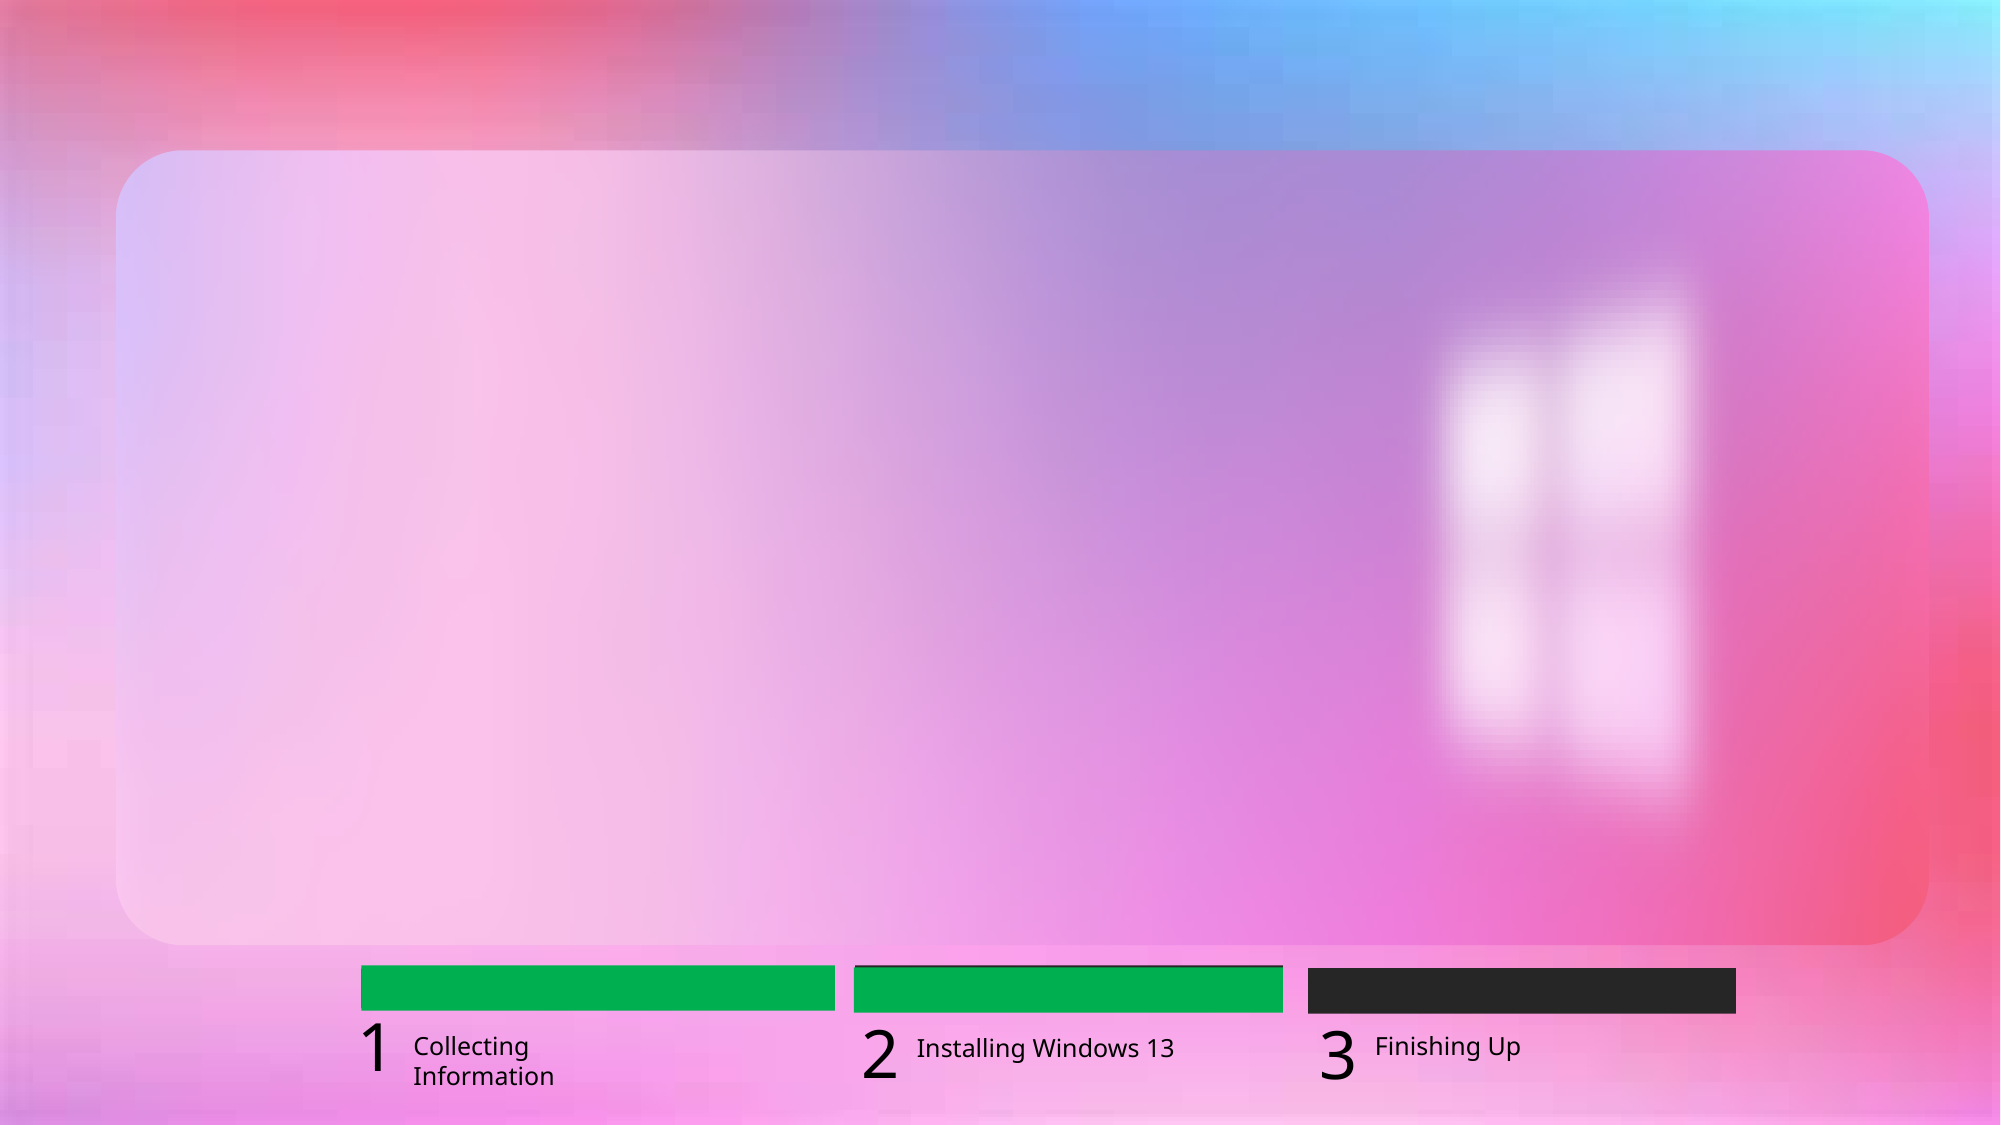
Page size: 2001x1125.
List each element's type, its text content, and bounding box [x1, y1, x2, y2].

text_box [361, 965, 835, 1011]
text_box [853, 967, 1283, 1013]
text_box [1308, 968, 1736, 1014]
text_box 3 [1304, 1005, 1371, 1101]
text_box 1 [342, 997, 385, 1093]
text_box Finishing Up [1359, 1023, 1550, 1069]
picture [0, 0, 2001, 1125]
text_box Installing Windows 13 [901, 1024, 1216, 1070]
text_box 2 [846, 1004, 913, 1100]
text_box Collecting Information [398, 1022, 690, 1098]
